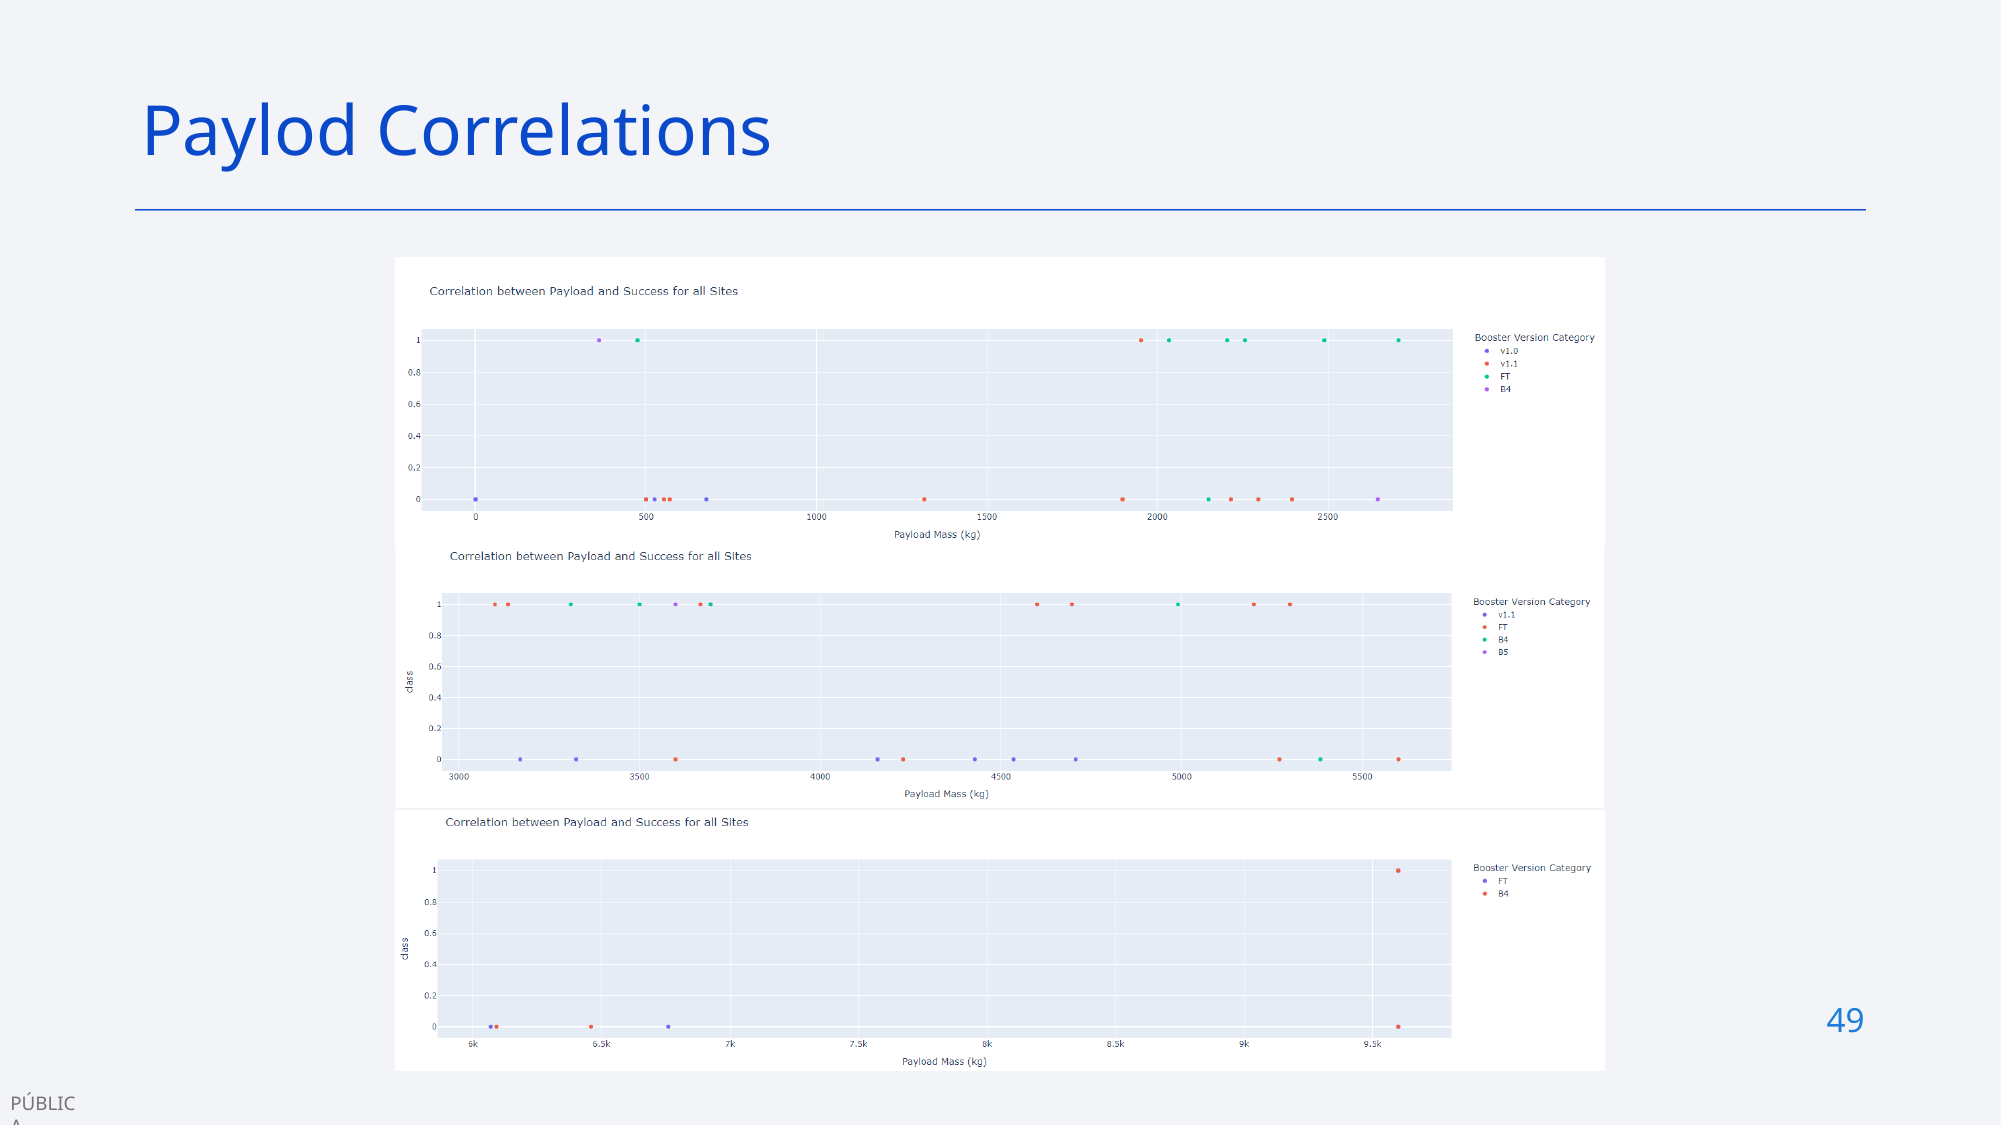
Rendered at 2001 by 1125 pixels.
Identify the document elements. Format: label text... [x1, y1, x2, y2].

picture [0, 0, 2001, 1125]
slide_number 49 [1605, 988, 1880, 1055]
text_box Paylod Correlations [126, 88, 1852, 179]
